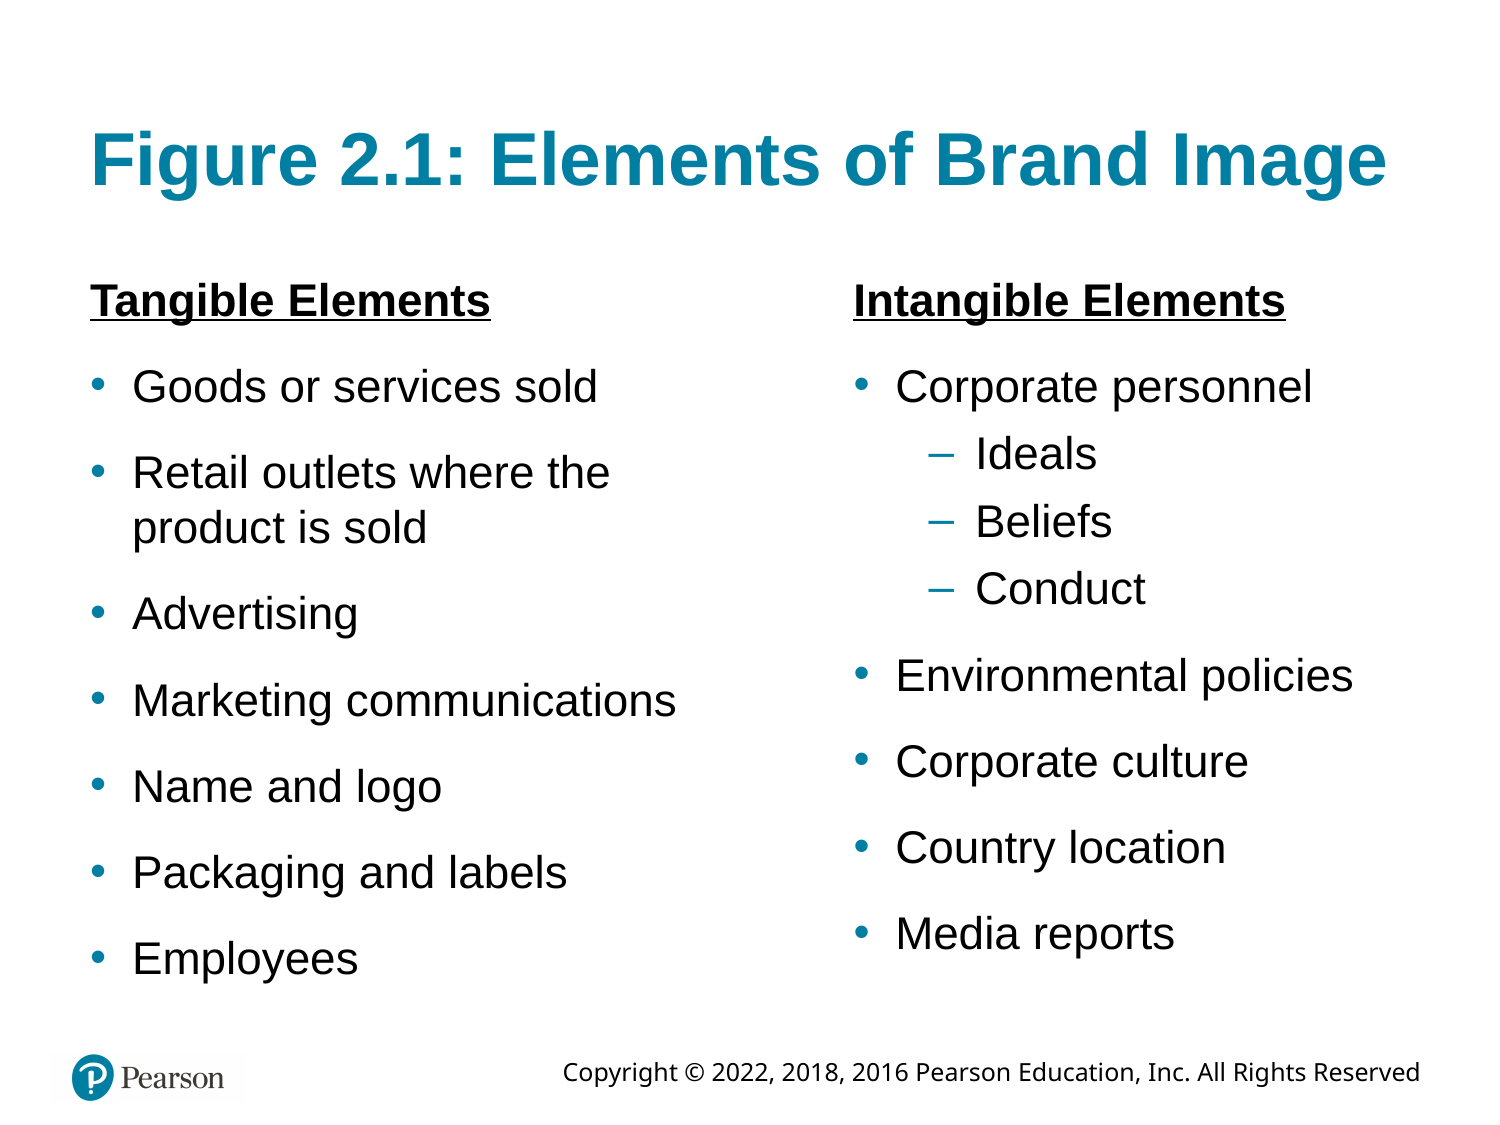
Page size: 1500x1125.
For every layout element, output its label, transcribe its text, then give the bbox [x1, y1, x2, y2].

title Figure 2.1: Elements of Brand Image [75, 35, 1425, 216]
picture [51, 1053, 245, 1102]
list Intangible Elements Corporate personnel Ideals Beliefs Conduct Environmental policies Corporate culture Country location Media reports [838, 255, 1425, 997]
list Tangible Elements Goods or services sold Retail outlets where the product is sold Advertising Marketing communications Name and logo Packaging and labels Employees [75, 255, 750, 1022]
